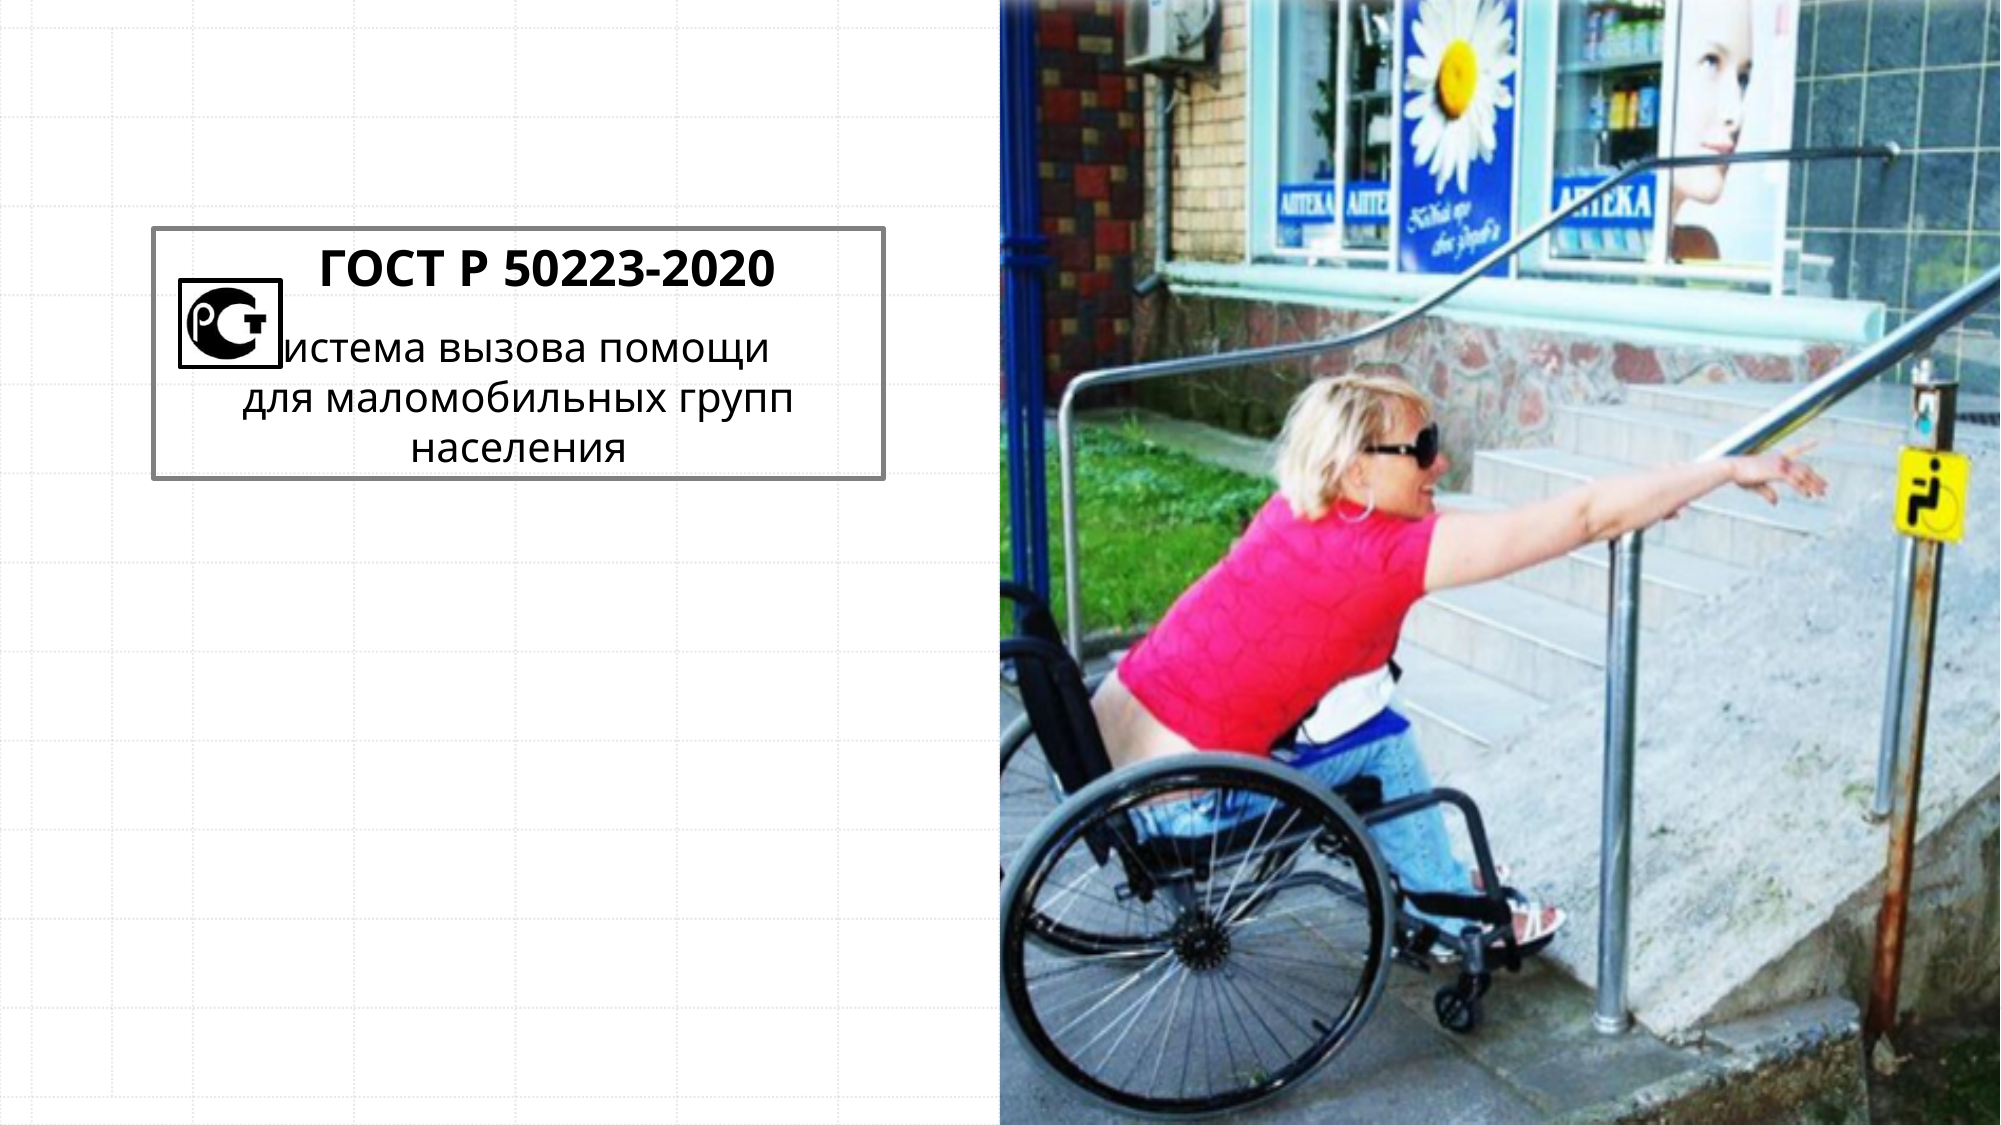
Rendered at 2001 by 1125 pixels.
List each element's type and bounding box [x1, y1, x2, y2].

text_box [153, 276, 884, 479]
picture [999, 0, 2000, 1125]
